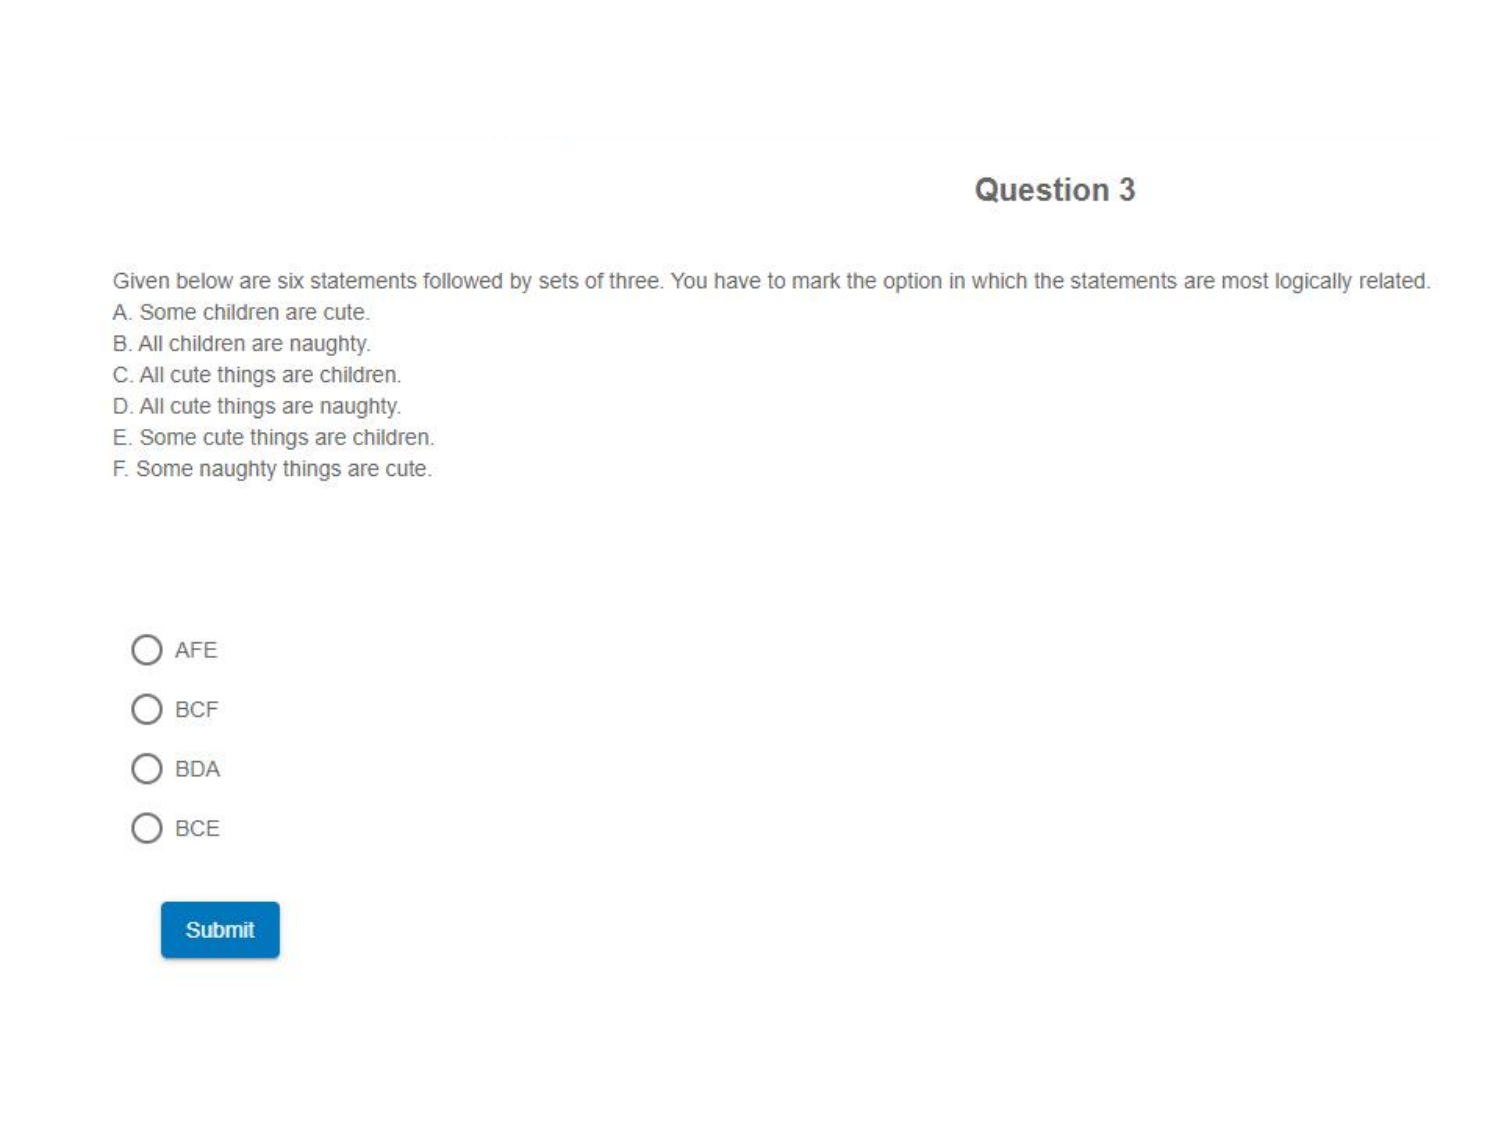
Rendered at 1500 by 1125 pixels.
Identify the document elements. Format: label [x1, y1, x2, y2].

picture [55, 137, 1445, 988]
